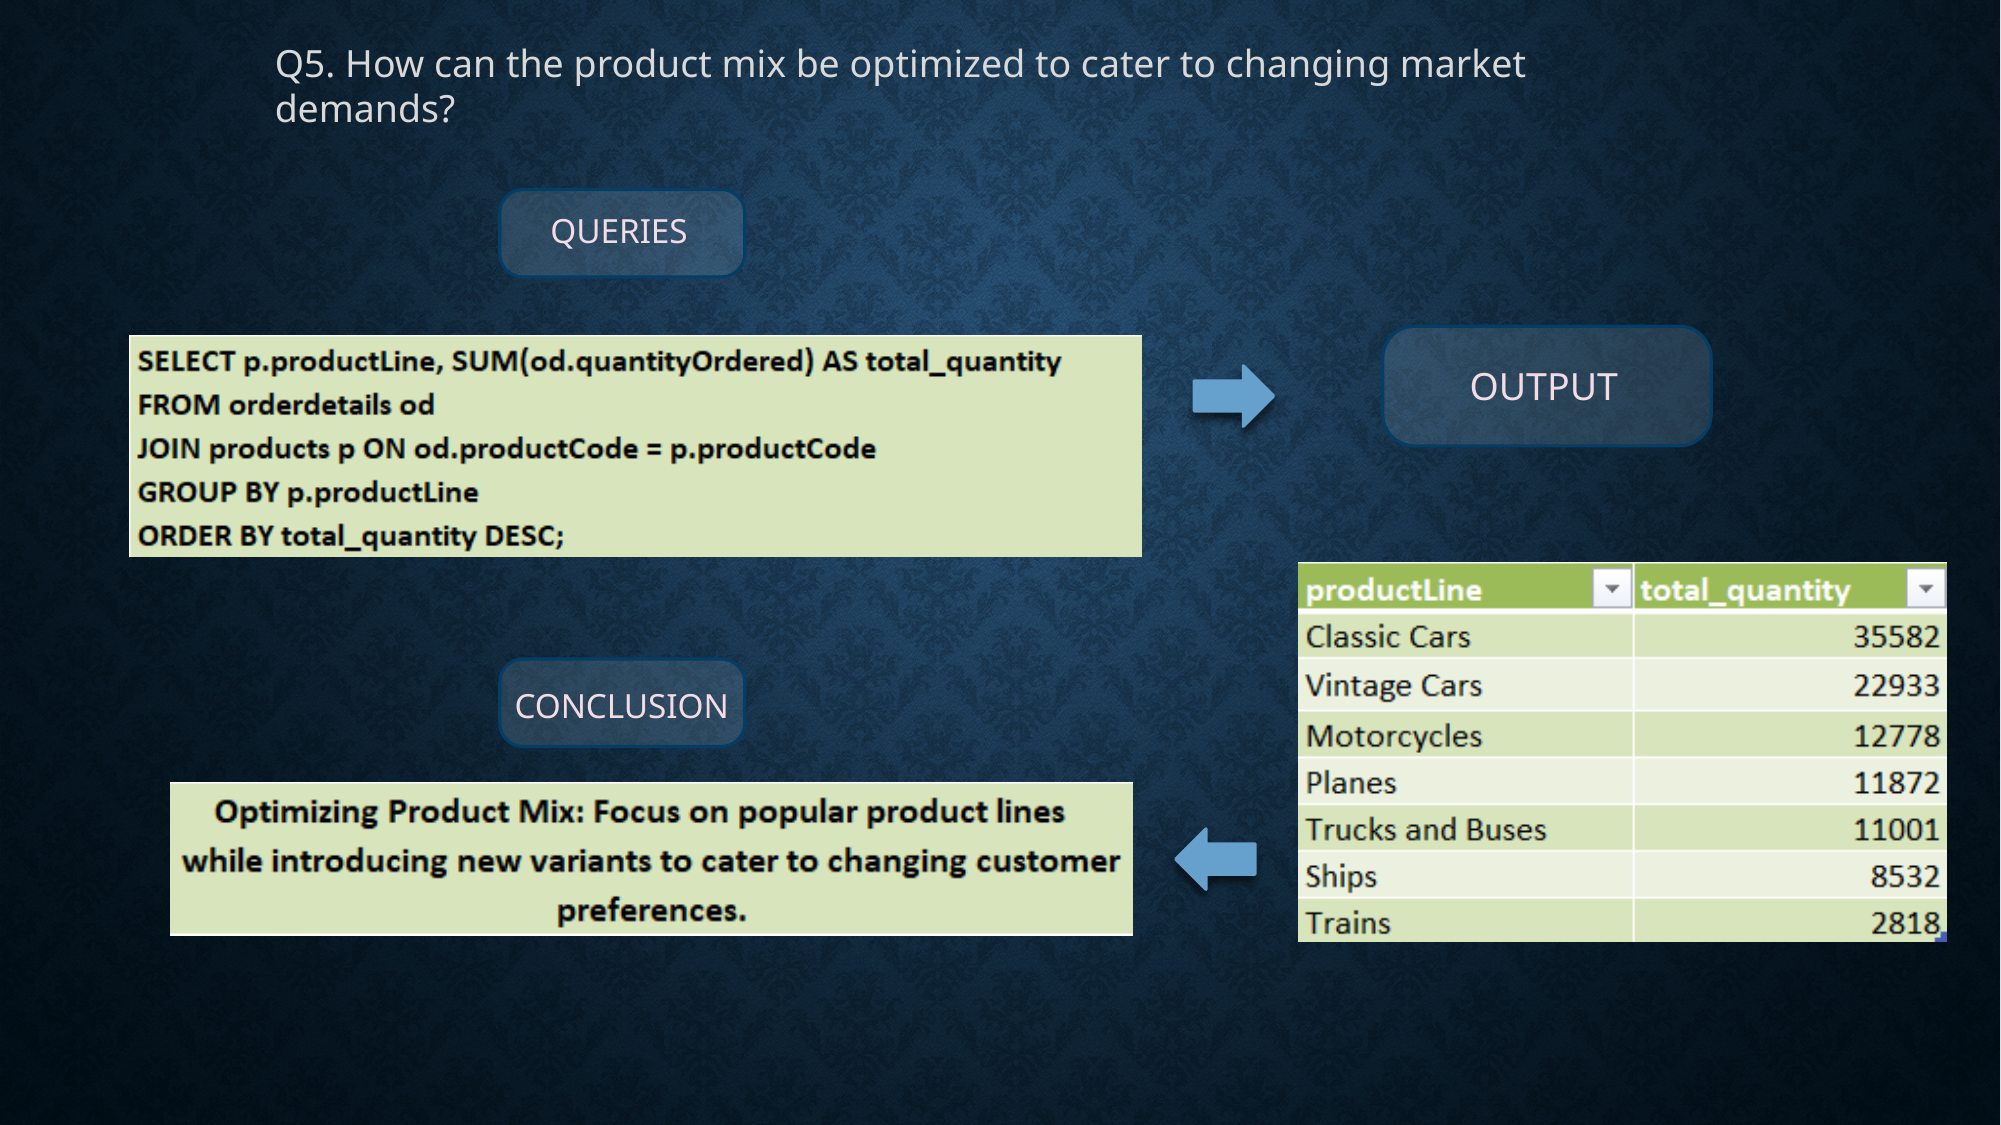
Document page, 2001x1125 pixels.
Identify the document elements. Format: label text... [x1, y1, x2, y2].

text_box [499, 189, 746, 278]
picture [1298, 561, 1948, 943]
text_box [1174, 827, 1257, 891]
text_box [499, 658, 772, 747]
text_box [1192, 364, 1275, 428]
picture [128, 334, 1143, 558]
picture [169, 782, 1133, 936]
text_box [1382, 325, 1890, 447]
text_box Q5. How can the product mix be optimized to cater to changing market demands? [259, 32, 1710, 137]
